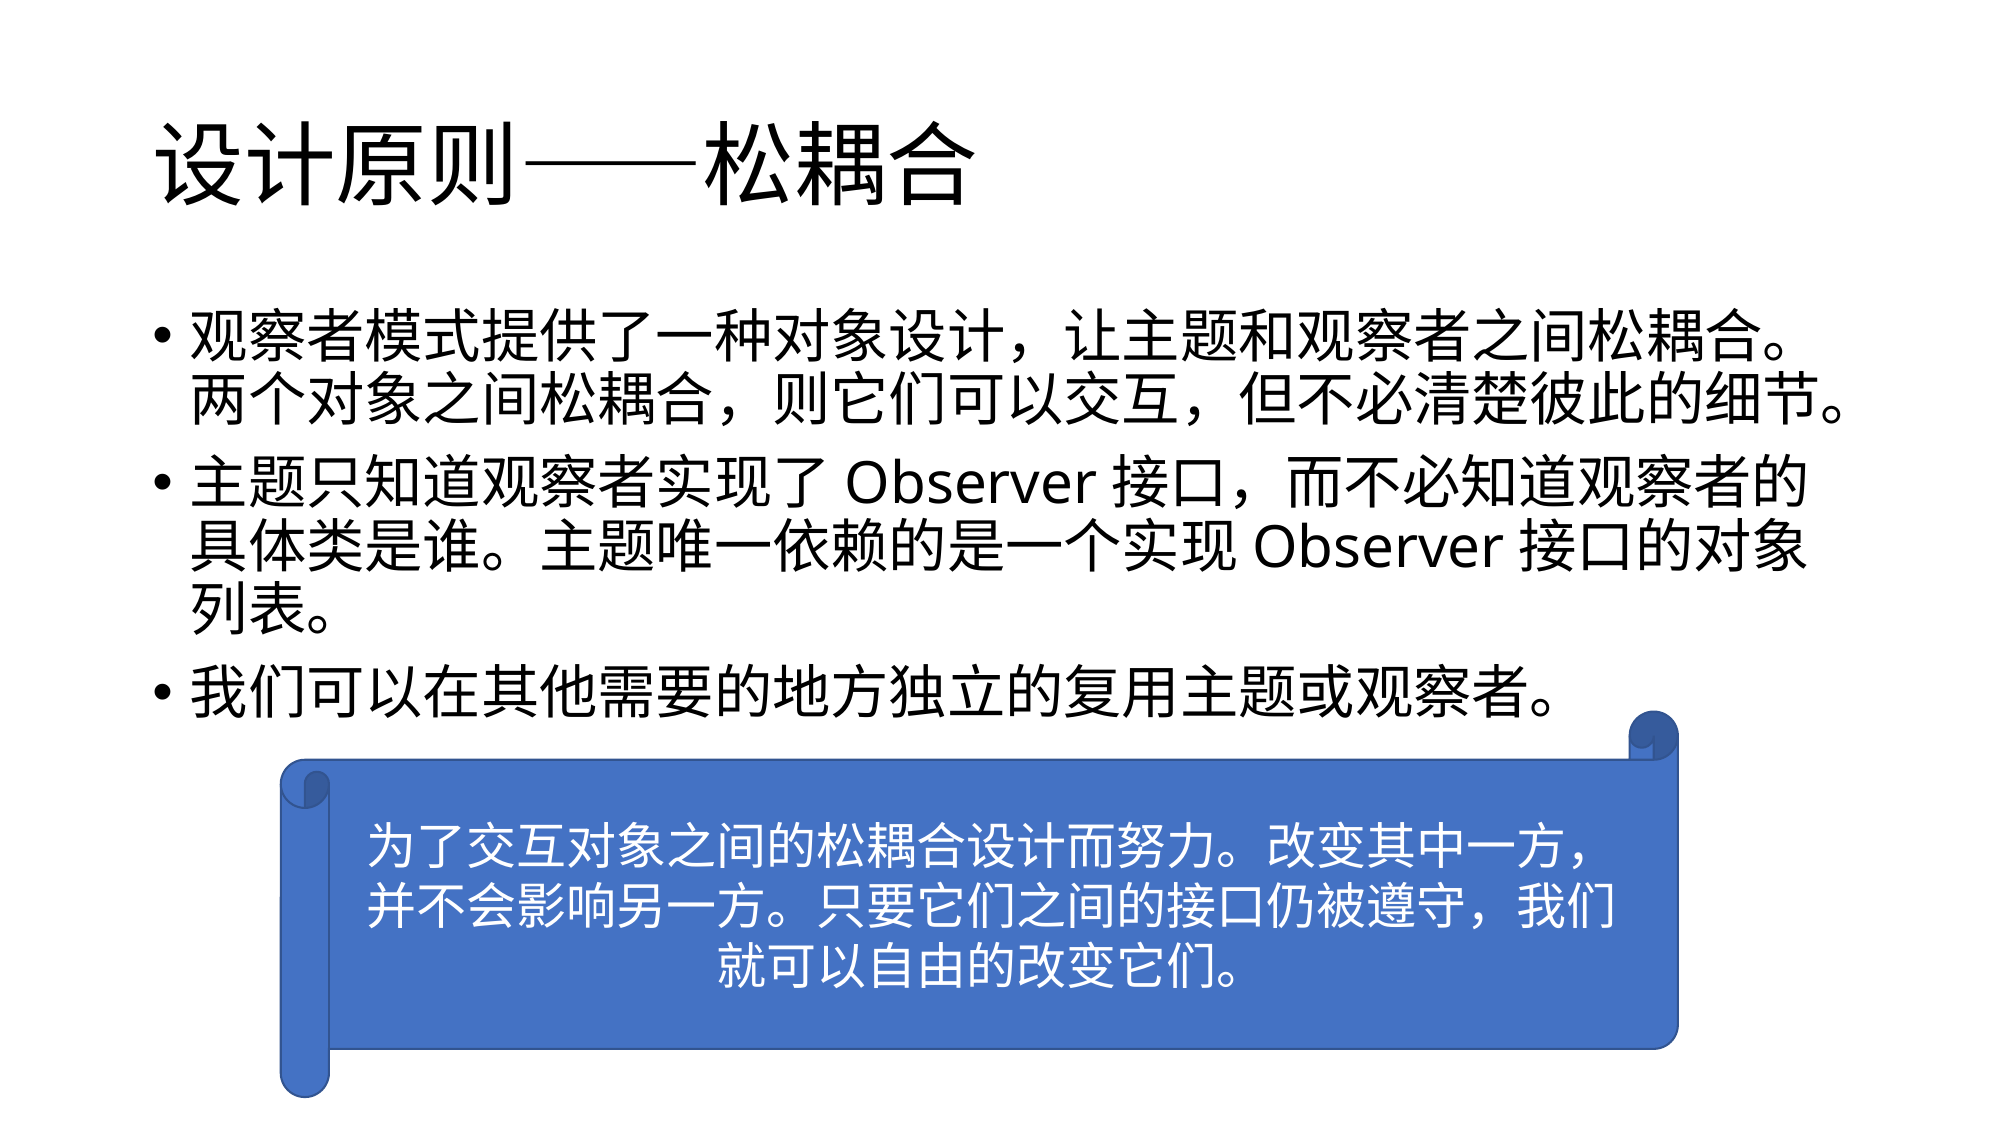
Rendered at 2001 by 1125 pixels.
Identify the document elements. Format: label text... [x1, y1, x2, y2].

title 设计原则——松耦合 [137, 59, 1863, 278]
list 观察者模式提供了一种对象设计，让主题和观察者之间松耦合。两个对象之间松耦合，则它们可以交互，但不必清楚彼此的细节。 主题只知道观察者实现了Observer接口，而不必知道观察者的具体类是谁。主题唯一依赖的是一个实现Observer接口的对象列表。 我们可以在其他需要的地方独立的复用主题或观察者。 [137, 299, 1863, 712]
text_box 为了交互对象之间的松耦合设计而努力。改变其中一方，并不会影响另一方。只要它们之间的接口仍被遵守，我们就可以自由的改变它们。 [279, 710, 1679, 1099]
